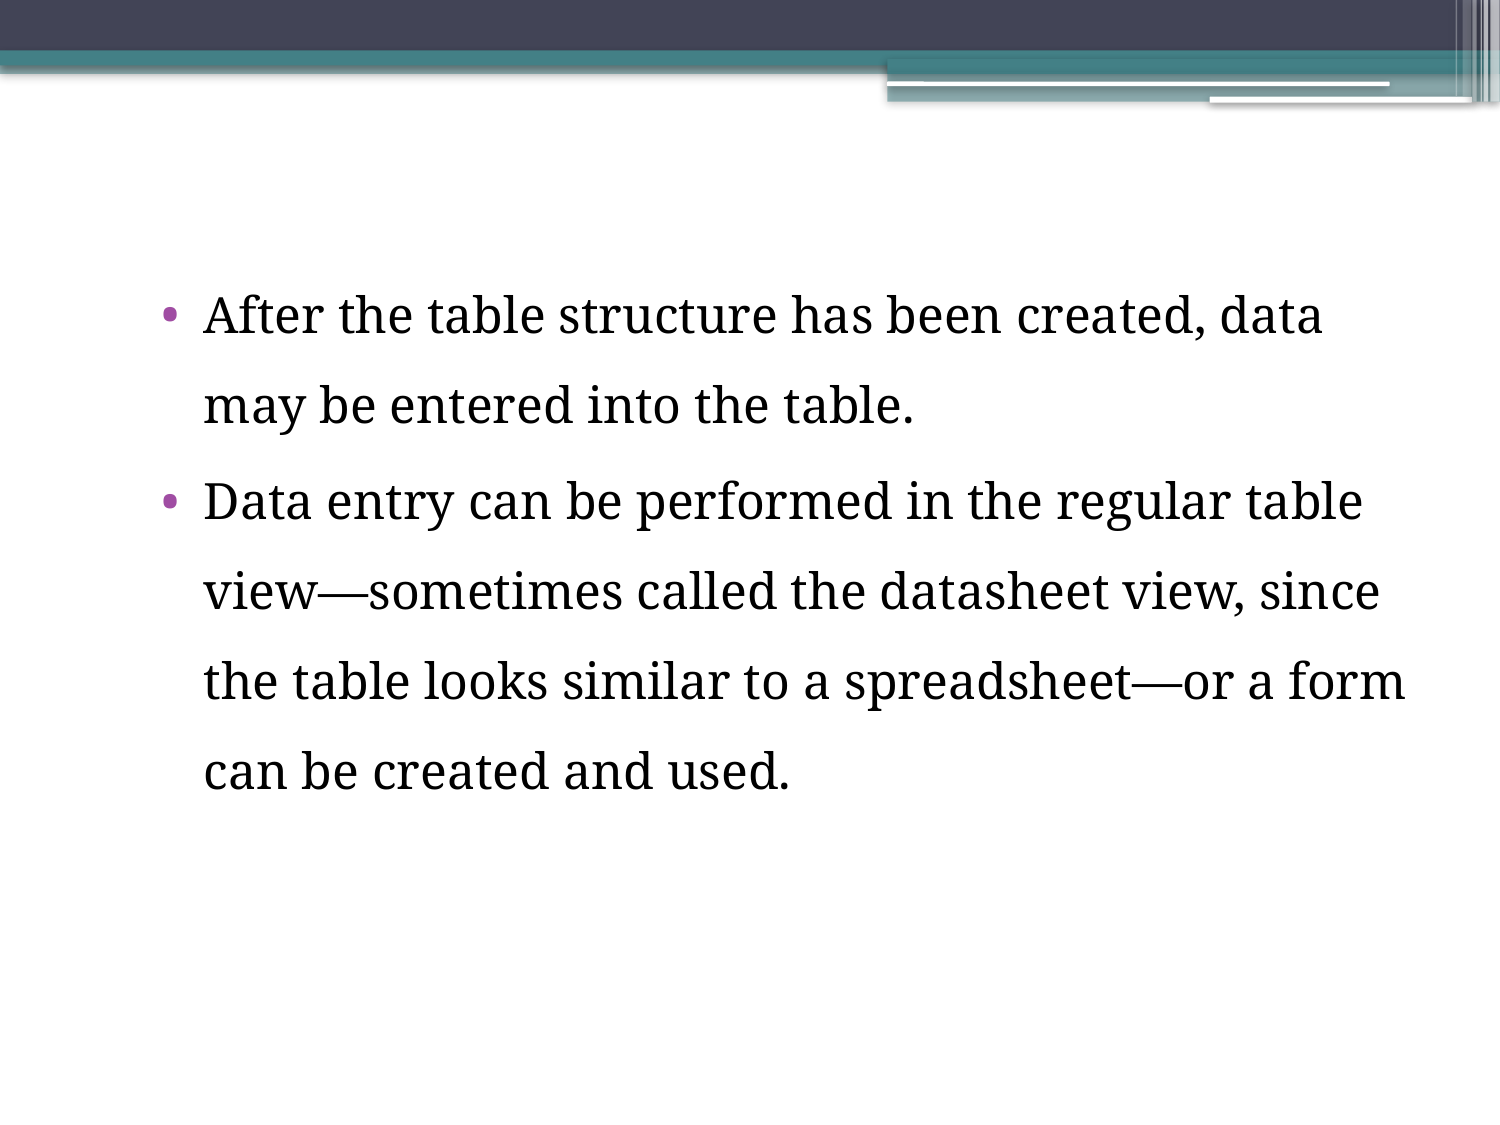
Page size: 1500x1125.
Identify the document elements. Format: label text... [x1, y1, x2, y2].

list After the table structure has been created, data may be entered into the table. Data entry can be performed in the regular table view—sometimes called the datasheet view, since the table looks similar to a spreadsheet—or a form can be created and used. [128, 246, 1425, 856]
